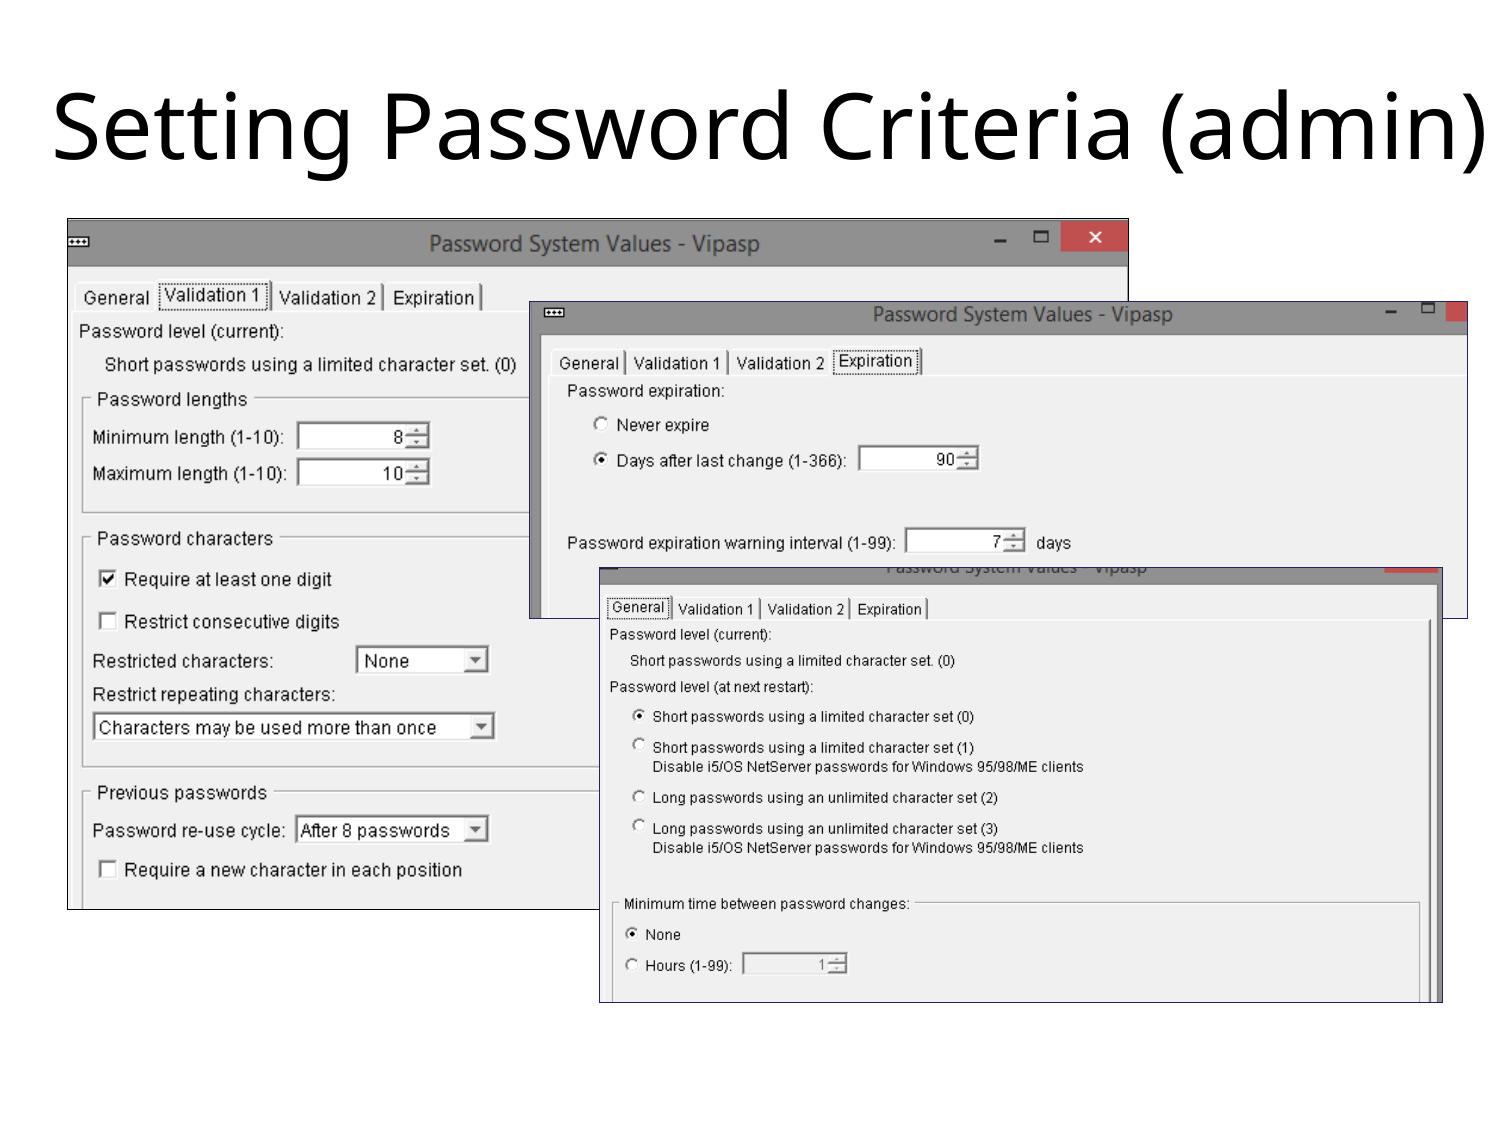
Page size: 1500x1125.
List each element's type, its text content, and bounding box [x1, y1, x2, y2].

title Setting Password Criteria (admin) [26, 29, 1500, 217]
picture [66, 217, 1468, 1003]
